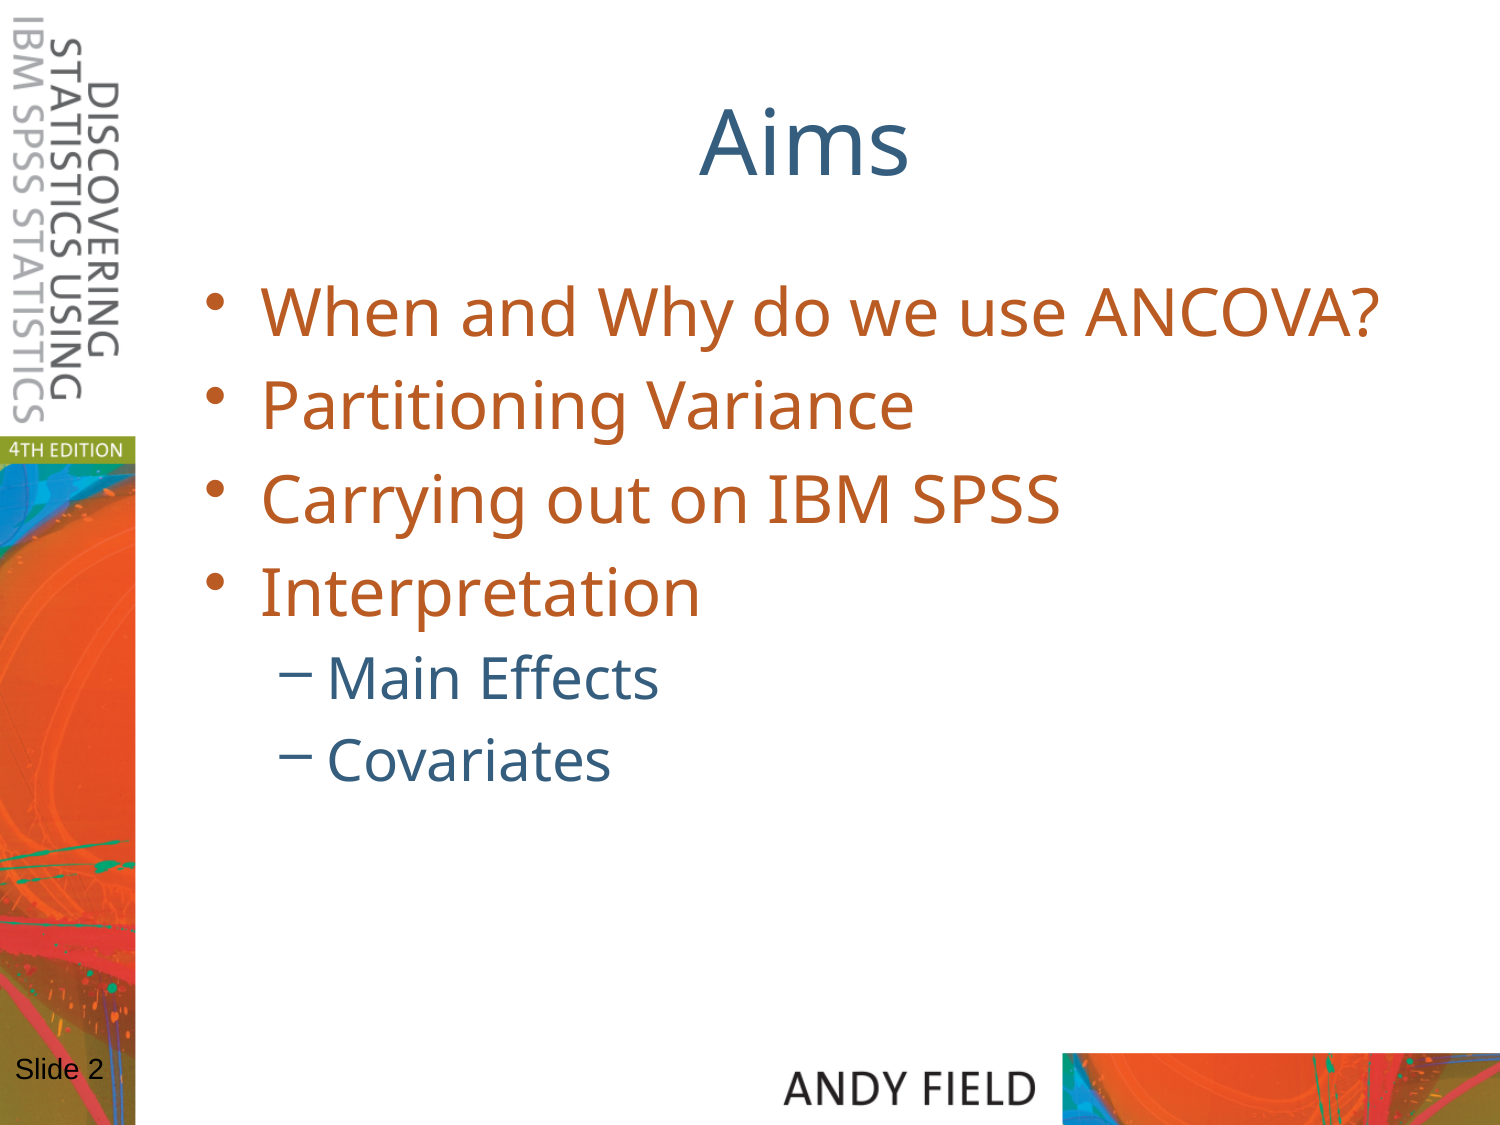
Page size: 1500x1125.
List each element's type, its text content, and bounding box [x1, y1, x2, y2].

slide_number Slide 2 [0, 1042, 141, 1103]
title Aims [187, 45, 1425, 233]
list When and Why do we use ANCOVA? Partitioning Variance Carrying out on IBM SPSS Interpretation Main Effects Covariates [189, 262, 1425, 1005]
